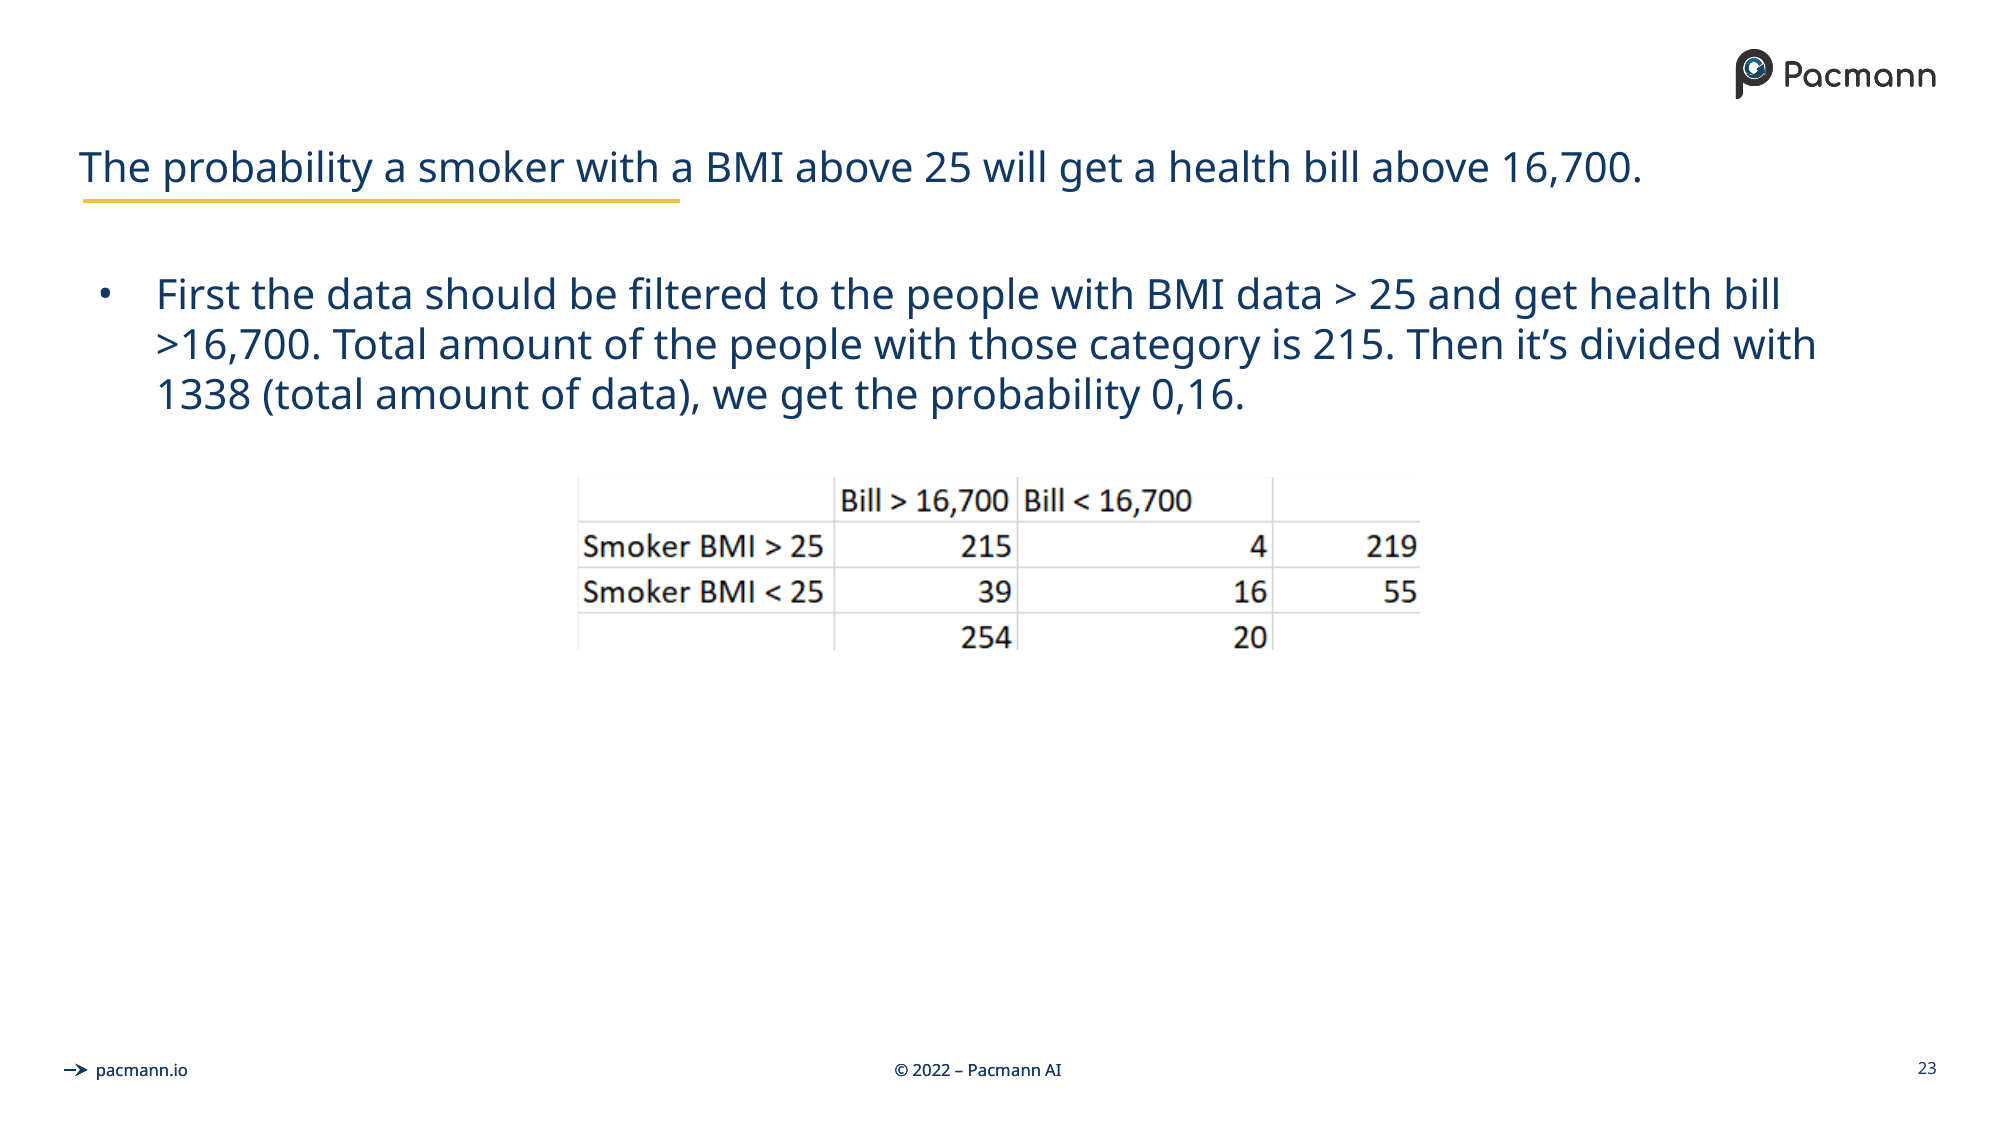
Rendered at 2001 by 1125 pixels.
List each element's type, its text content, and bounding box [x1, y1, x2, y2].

picture [1707, 36, 1966, 112]
title The probability a smoker with a BMI above 25 will get a health bill above 16,700. [63, 59, 1935, 278]
picture [577, 477, 1421, 651]
text_box First the data should be filtered to the people with BMI data > 25 and get health bill >16,700. Total amount of the people with those category is 215. Then it’s divided with 1338 (total amount of data), we get the probability 0,16. [65, 259, 1934, 425]
